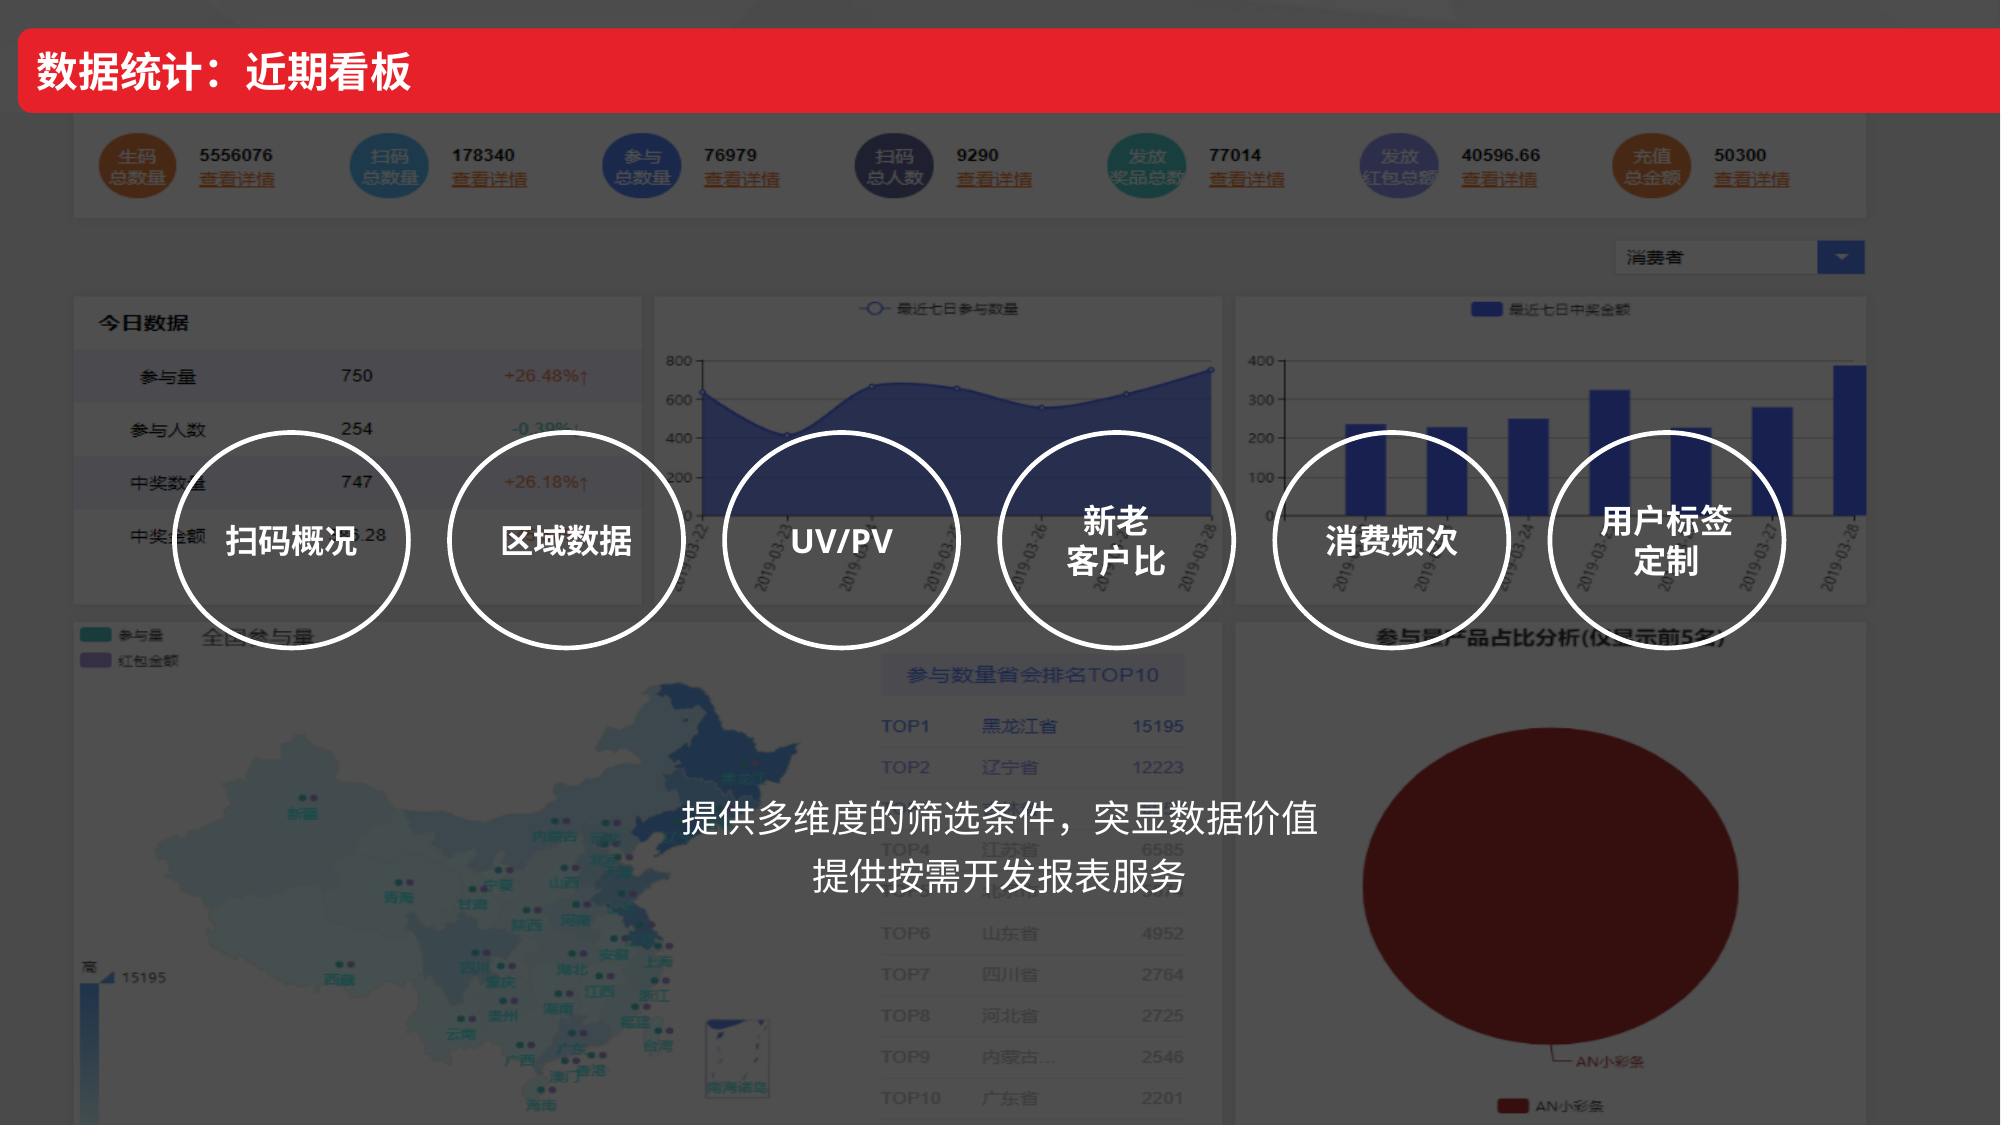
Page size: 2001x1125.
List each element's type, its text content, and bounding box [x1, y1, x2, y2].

text_box 数据统计：近期看板 [16, 27, 2000, 112]
picture [0, 112, 2001, 1125]
text_box [0, 0, 2000, 112]
